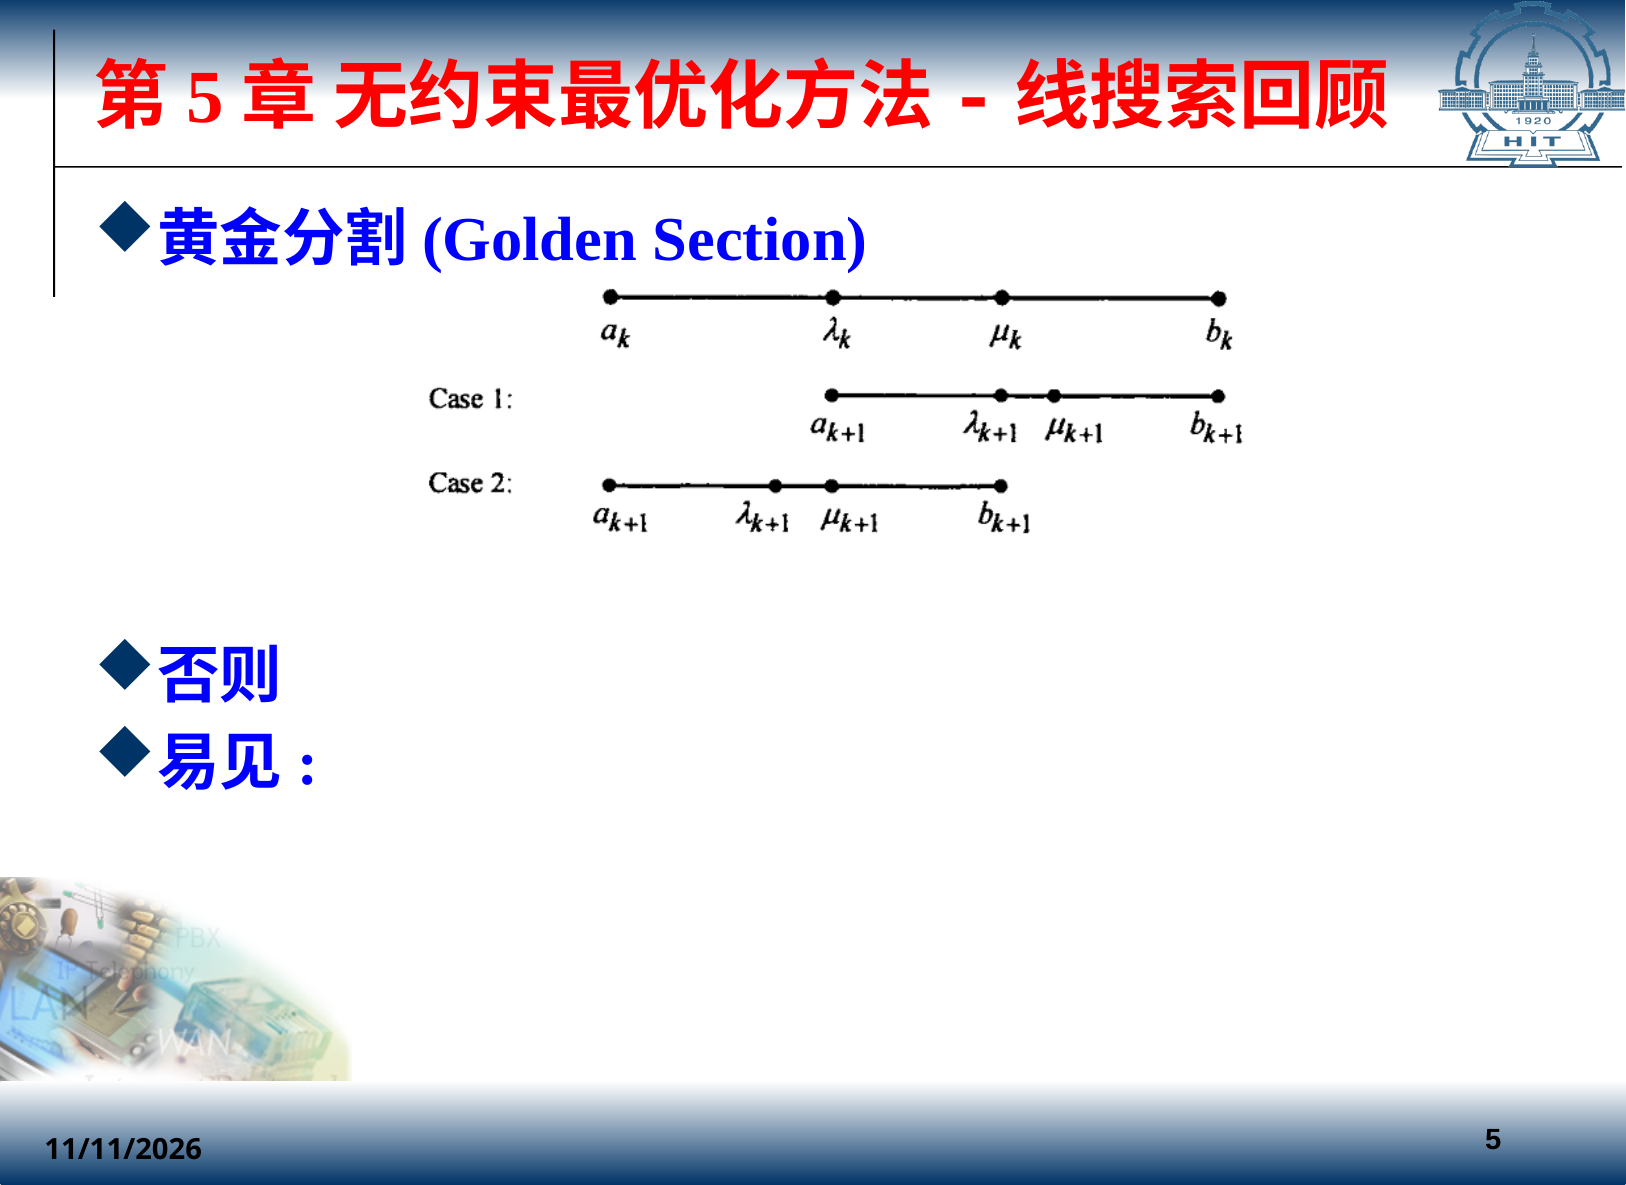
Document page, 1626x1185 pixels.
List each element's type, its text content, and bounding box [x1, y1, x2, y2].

picture [1438, 1, 1626, 167]
picture [403, 284, 1269, 557]
picture [0, 877, 352, 1120]
title 第5章 无约束最优化方法-线搜索回顾 [78, 29, 1498, 155]
